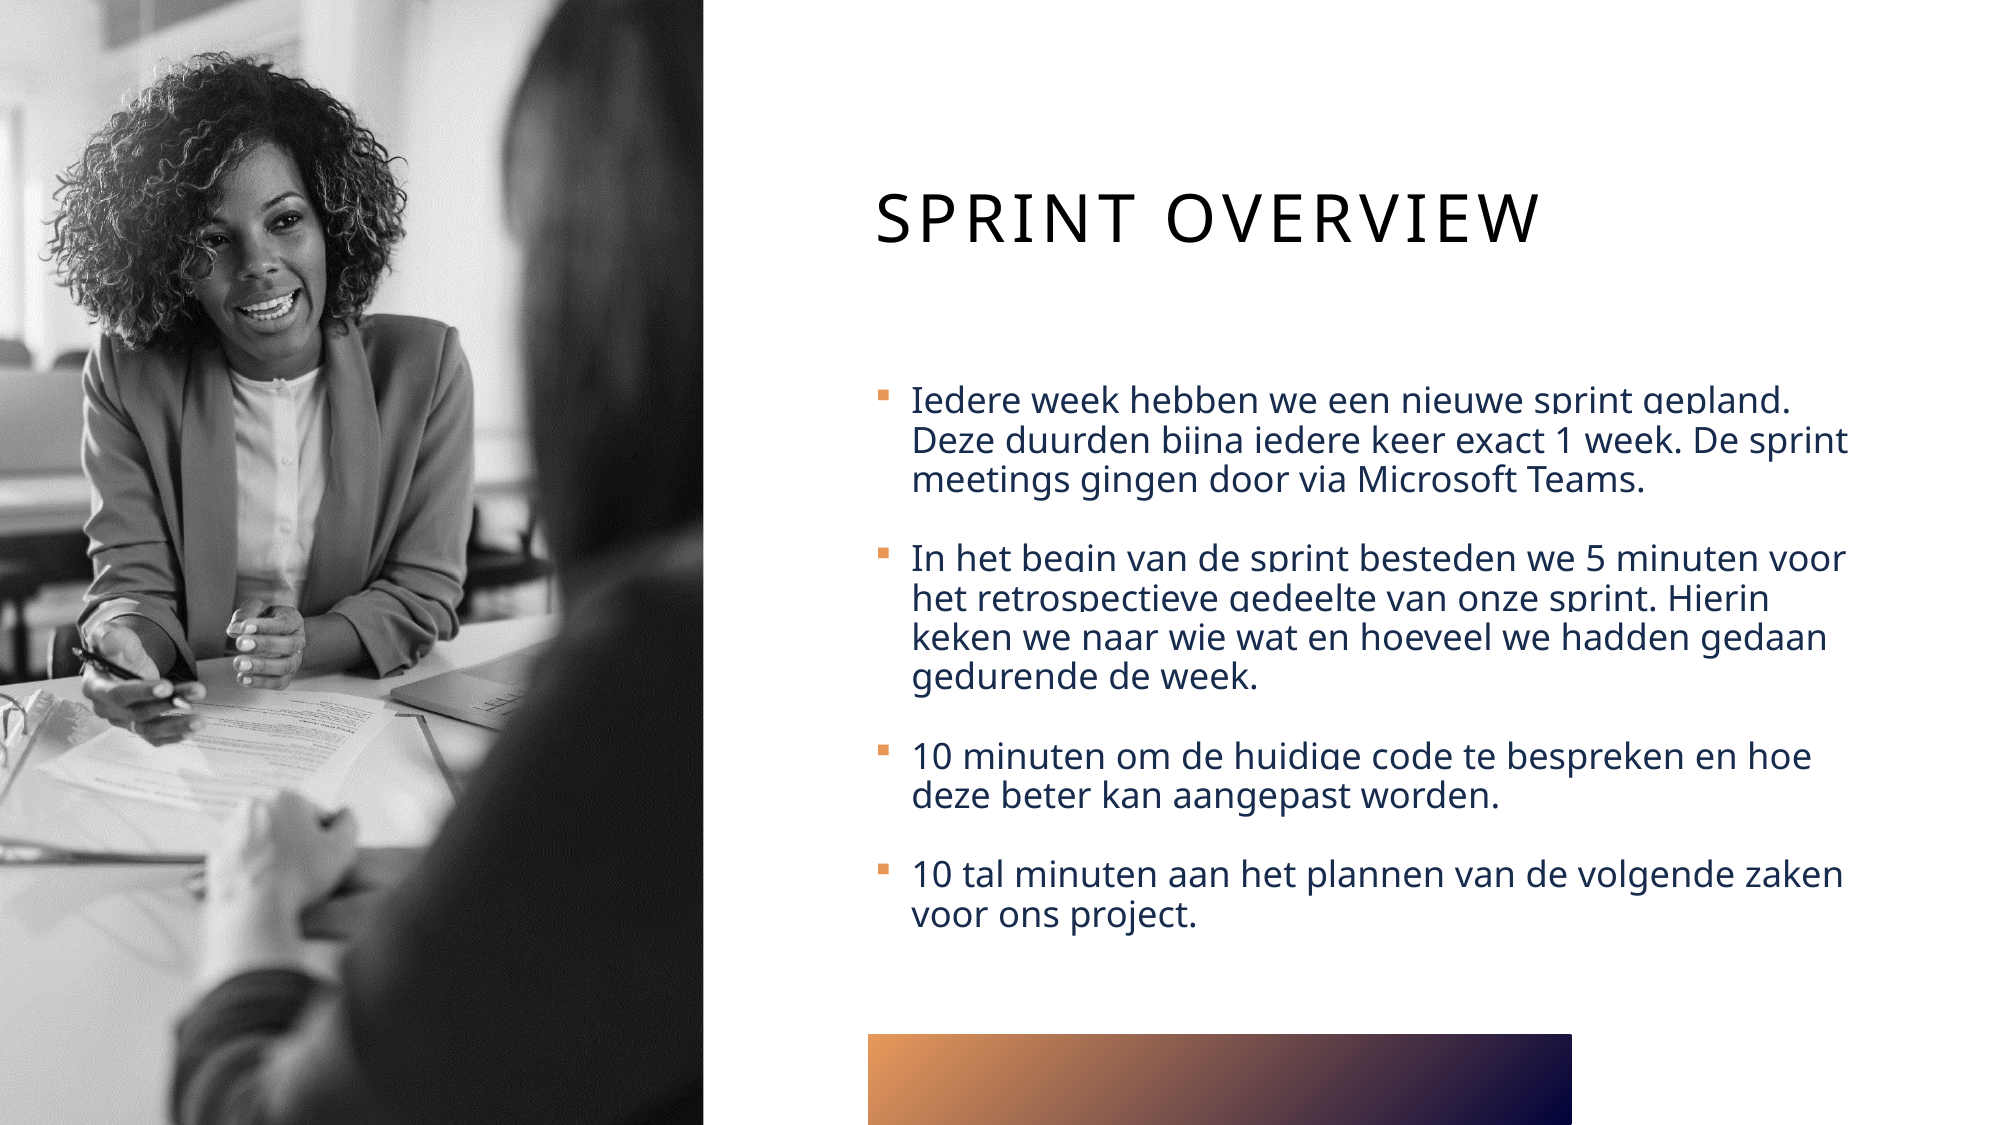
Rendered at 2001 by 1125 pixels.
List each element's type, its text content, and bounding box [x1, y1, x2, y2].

title Sprint overview [859, 76, 1884, 357]
picture [0, 0, 704, 1125]
list Iedere week hebben we een nieuwe sprint gepland. Deze duurden bijna iedere keer exact 1 week. De sprint meetings gingen door via Microsoft Teams. In het begin van de sprint besteden we 5 minuten voor het retrospectieve gedeelte van onze sprint. Hierin keken we naar wie wat en hoeveel we hadden gedaan gedurende de week. 10 minuten om de huidige code te bespreken en hoe deze beter kan aangepast worden. 10 tal minuten aan het plannen van de volgende zaken voor ons project. [859, 375, 1884, 945]
